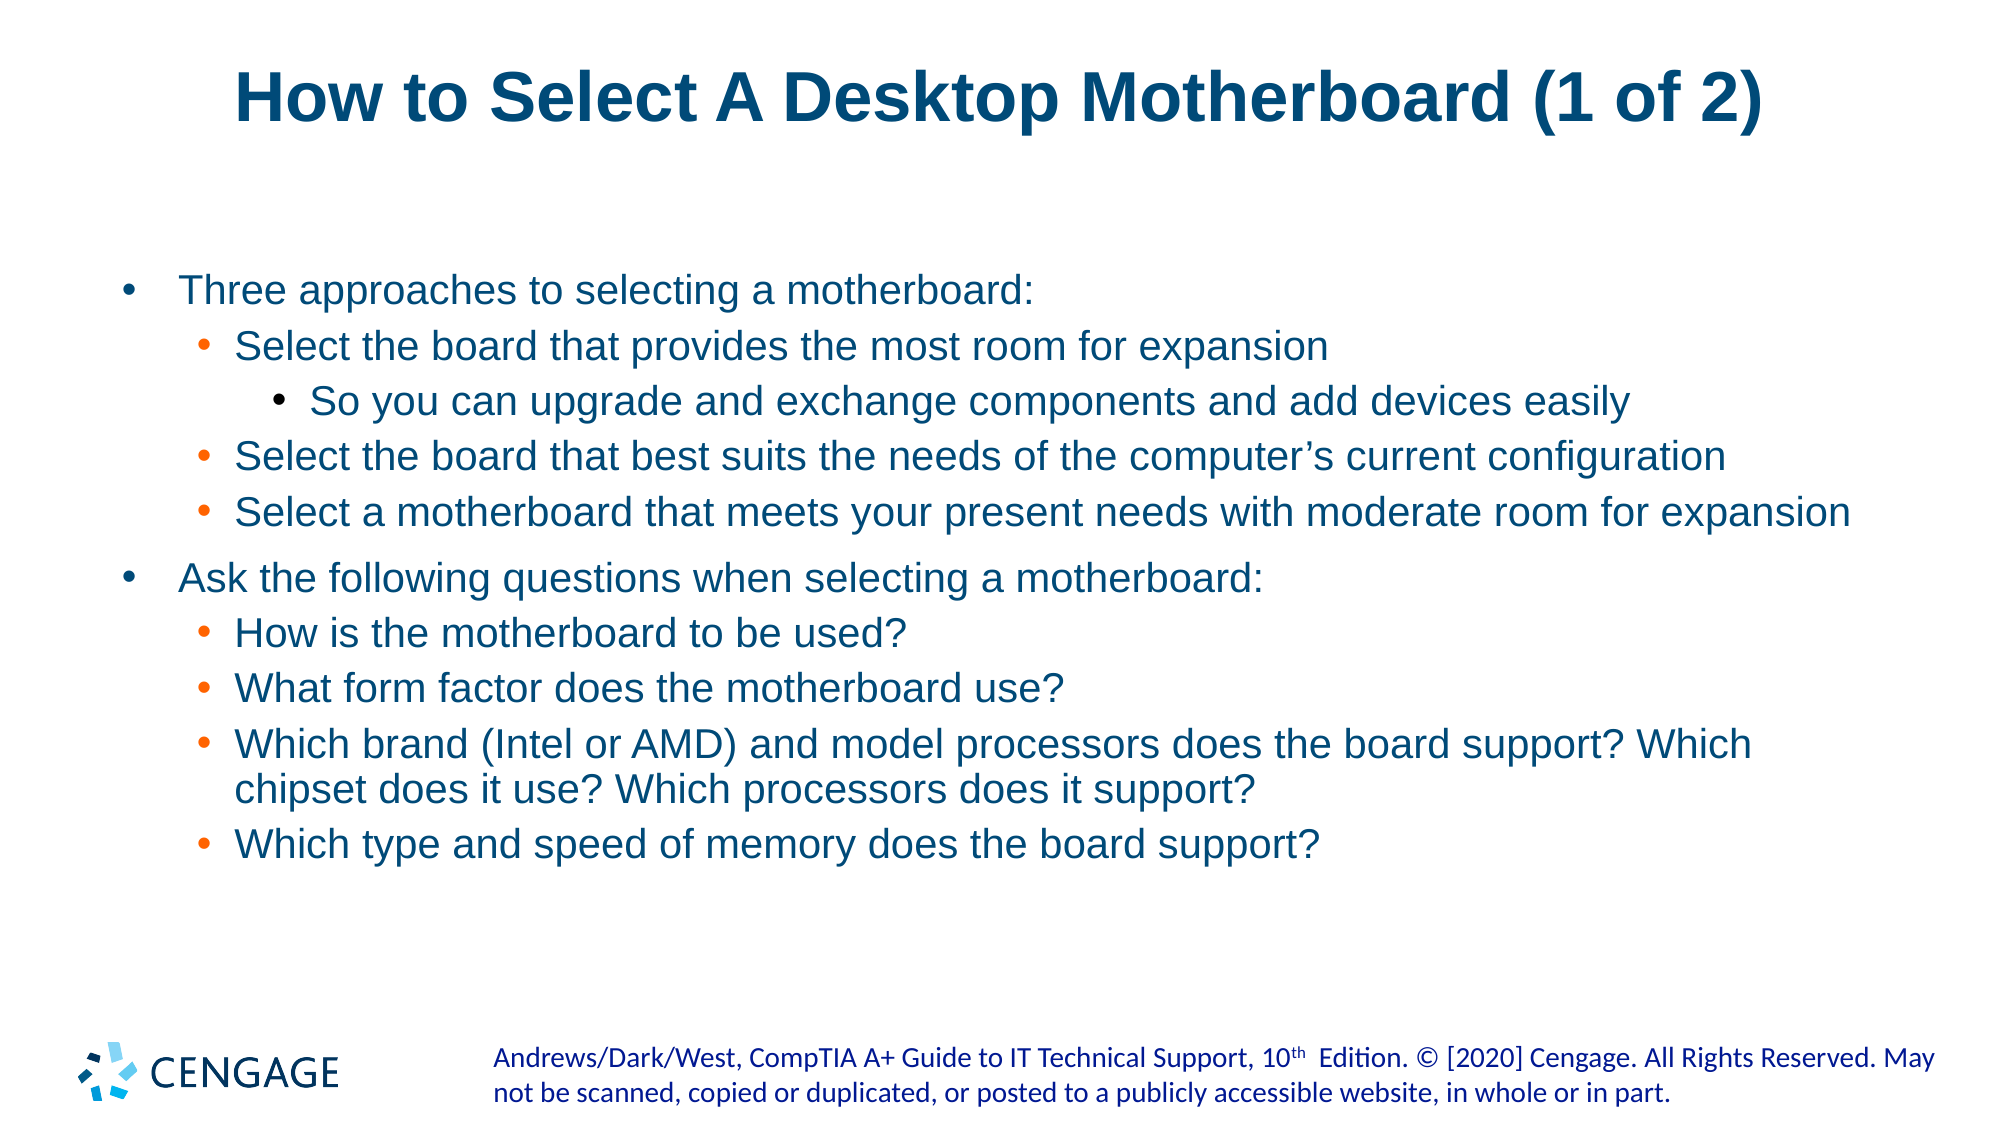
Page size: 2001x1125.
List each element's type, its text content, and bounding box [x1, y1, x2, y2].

picture [78, 1042, 338, 1101]
list Three approaches to selecting a motherboard: Select the board that provides the most room for expansion So you can upgrade and exchange components and add devices easily Select the board that best suits the needs of the computer’s current configuration Select a motherboard that meets your present needs with moderate room for expansion Ask the following questions when selecting a motherboard: How is the motherboard to be used? What form factor does the motherboard use? Which brand (Intel or AMD) and model processors does the board support? Which chipset does it use? Which processors does it support? Which type and speed of memory does the board support? [121, 268, 1880, 990]
title How to Select A Desktop Motherboard (1 of 2) [137, 59, 1863, 171]
